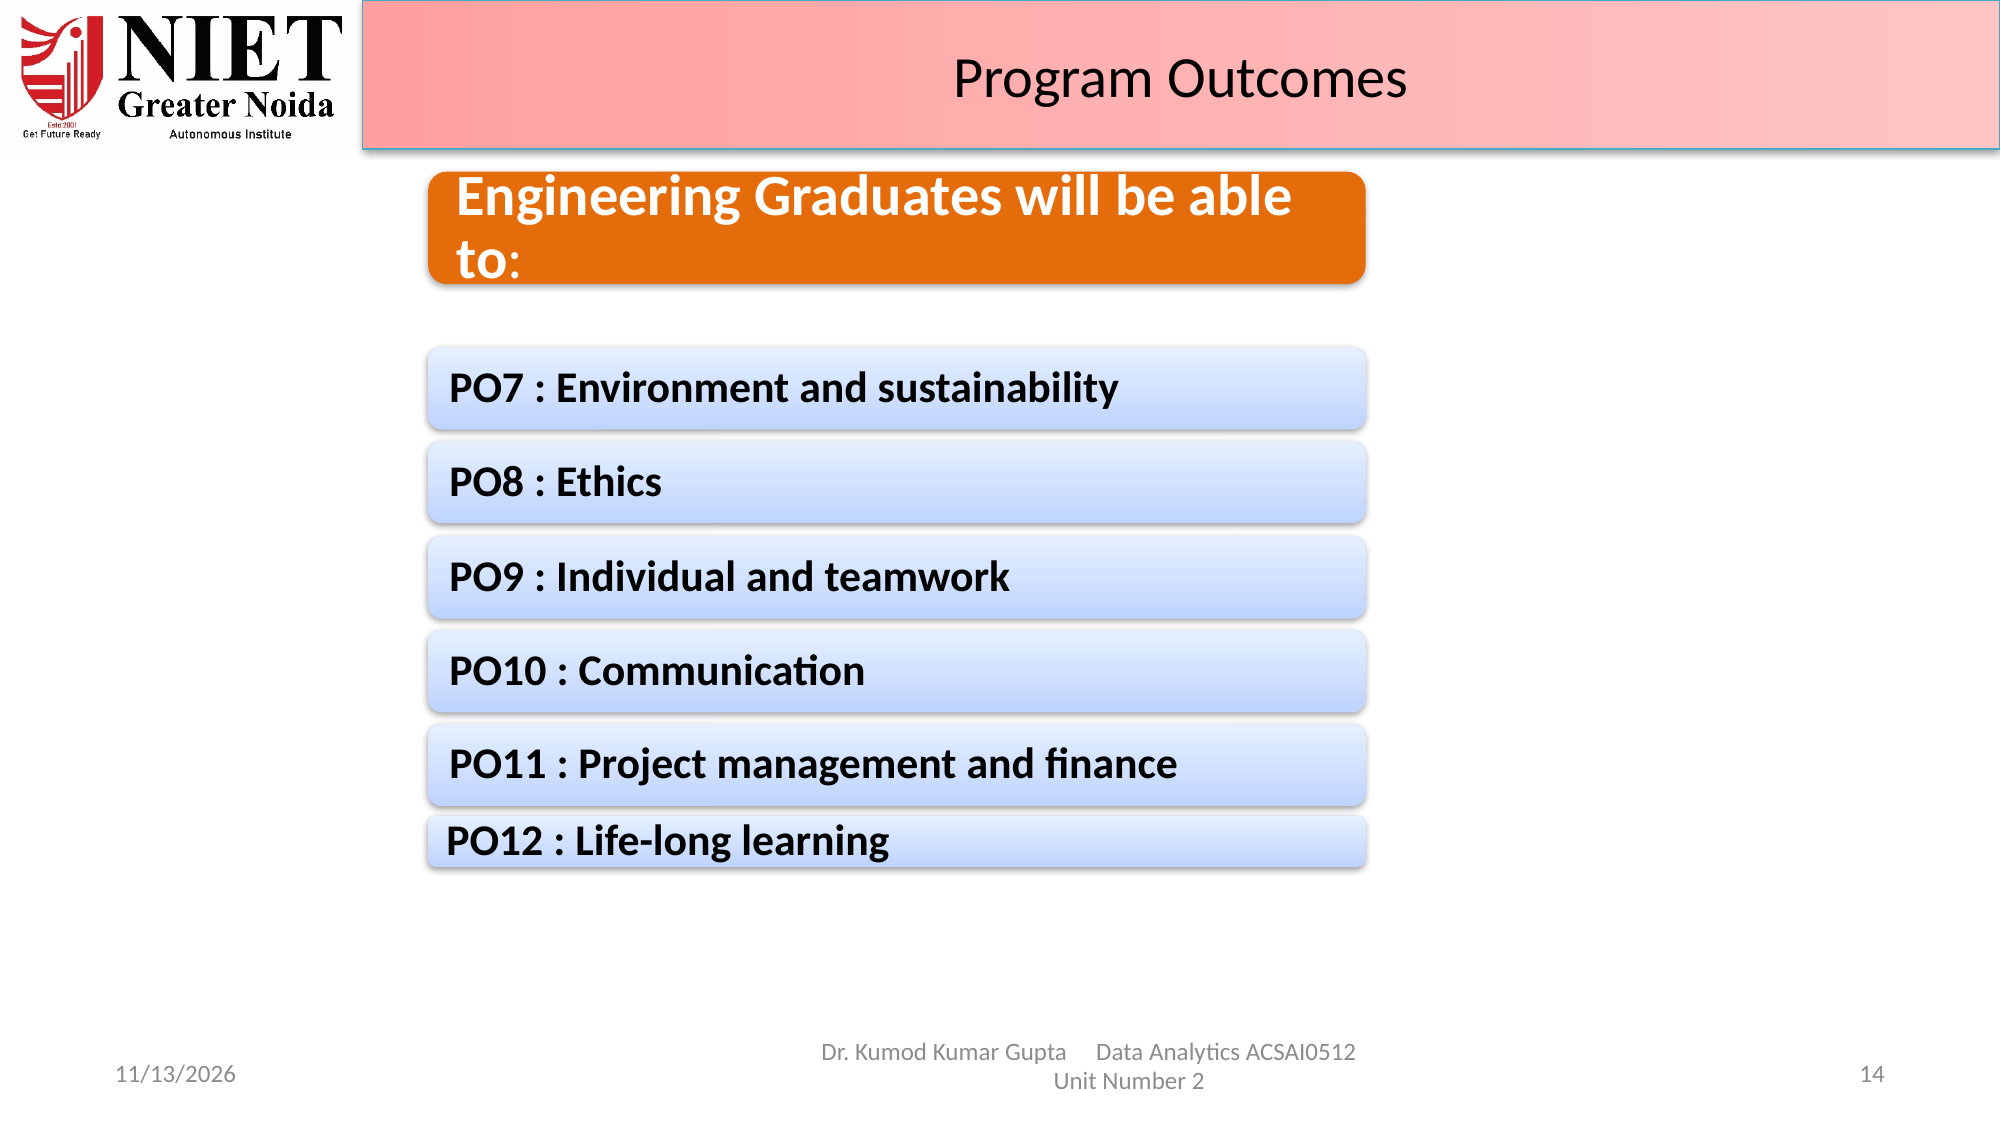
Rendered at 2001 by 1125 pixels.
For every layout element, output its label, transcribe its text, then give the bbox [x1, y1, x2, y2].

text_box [427, 723, 1366, 807]
picture [0, 0, 363, 156]
slide_number 14 [1433, 1042, 1900, 1103]
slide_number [99, 1042, 567, 1103]
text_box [427, 535, 1366, 619]
text_box Program Outcomes [363, 0, 2000, 150]
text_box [427, 440, 1366, 524]
footer Dr. Kumod Kumar Gupta Data Analytics ACSAI0512 Unit Number 2 [762, 1042, 1433, 1088]
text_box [427, 815, 1366, 899]
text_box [427, 629, 1366, 713]
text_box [427, 346, 1366, 430]
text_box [427, 159, 1366, 297]
